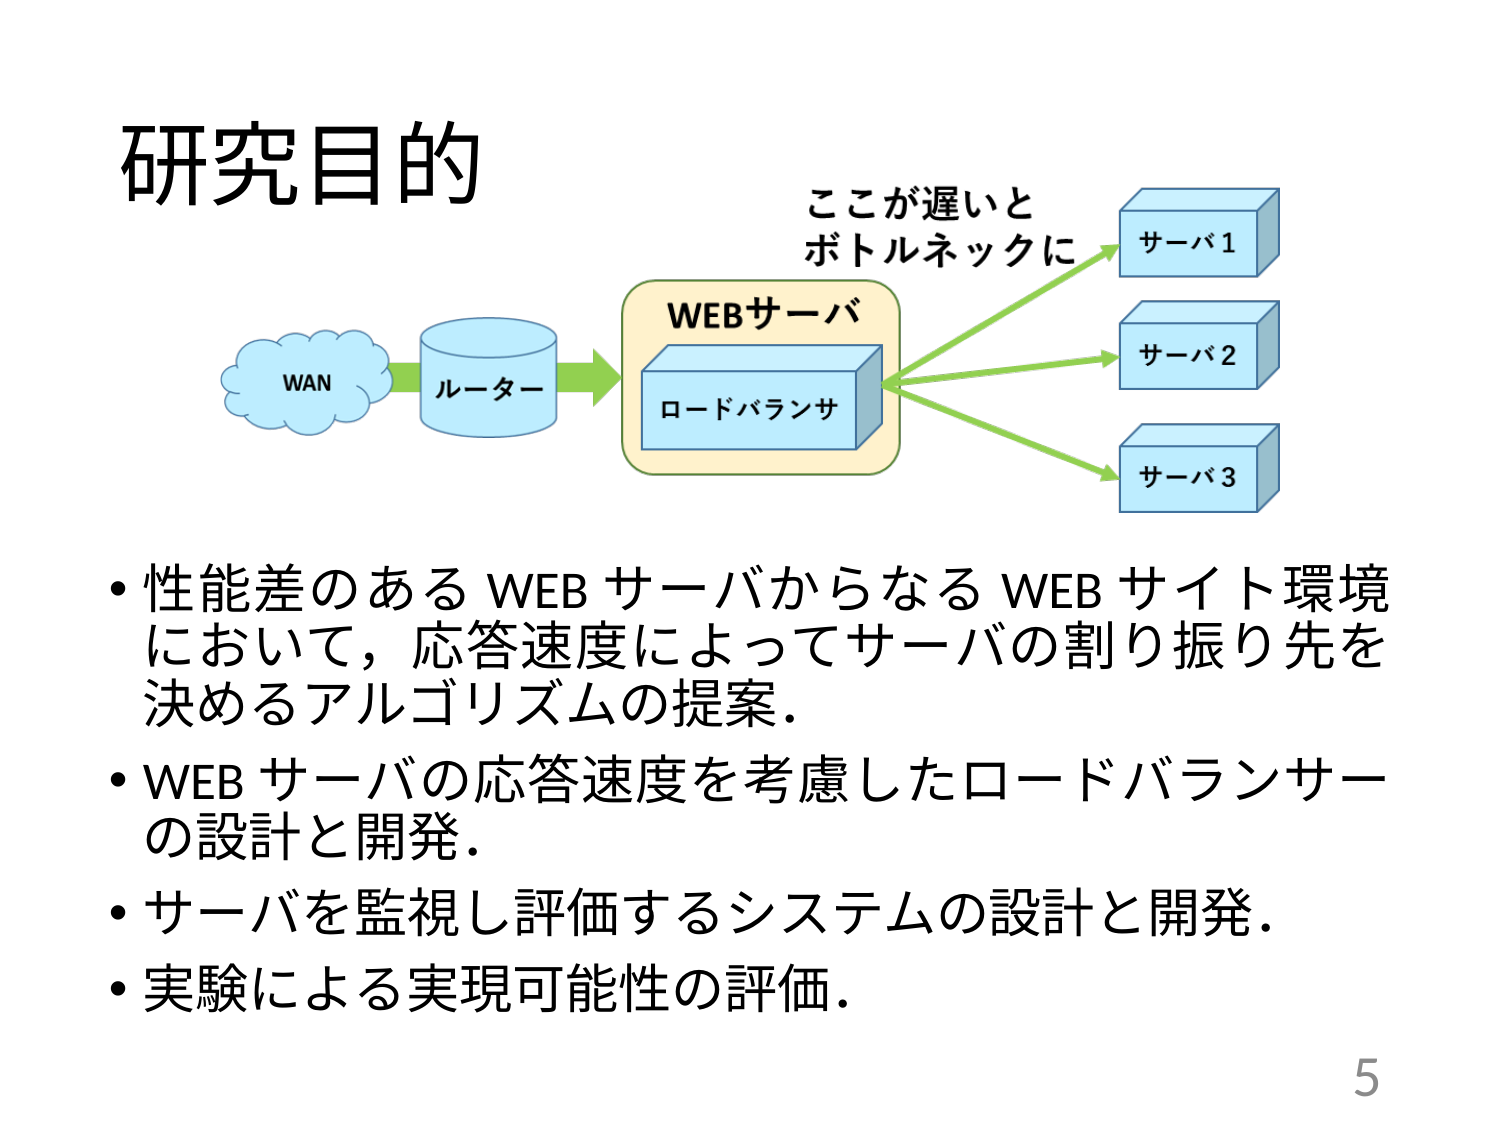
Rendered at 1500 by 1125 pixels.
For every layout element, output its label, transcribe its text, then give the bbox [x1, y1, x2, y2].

picture [220, 168, 1280, 513]
title 研究目的 [103, 59, 1397, 278]
slide_number 5 [1059, 1042, 1397, 1103]
list 性能差のあるWEBサーバからなるWEBサイト環境において，応答速度によってサーバの割り振り先を決めるアルゴリズムの提案． WEBサーバの応答速度を考慮したロードバランサーの設計と開発． サーバを監視し評価するシステムの設計と開発． 実験による実現可能性の評価． [93, 555, 1406, 1032]
